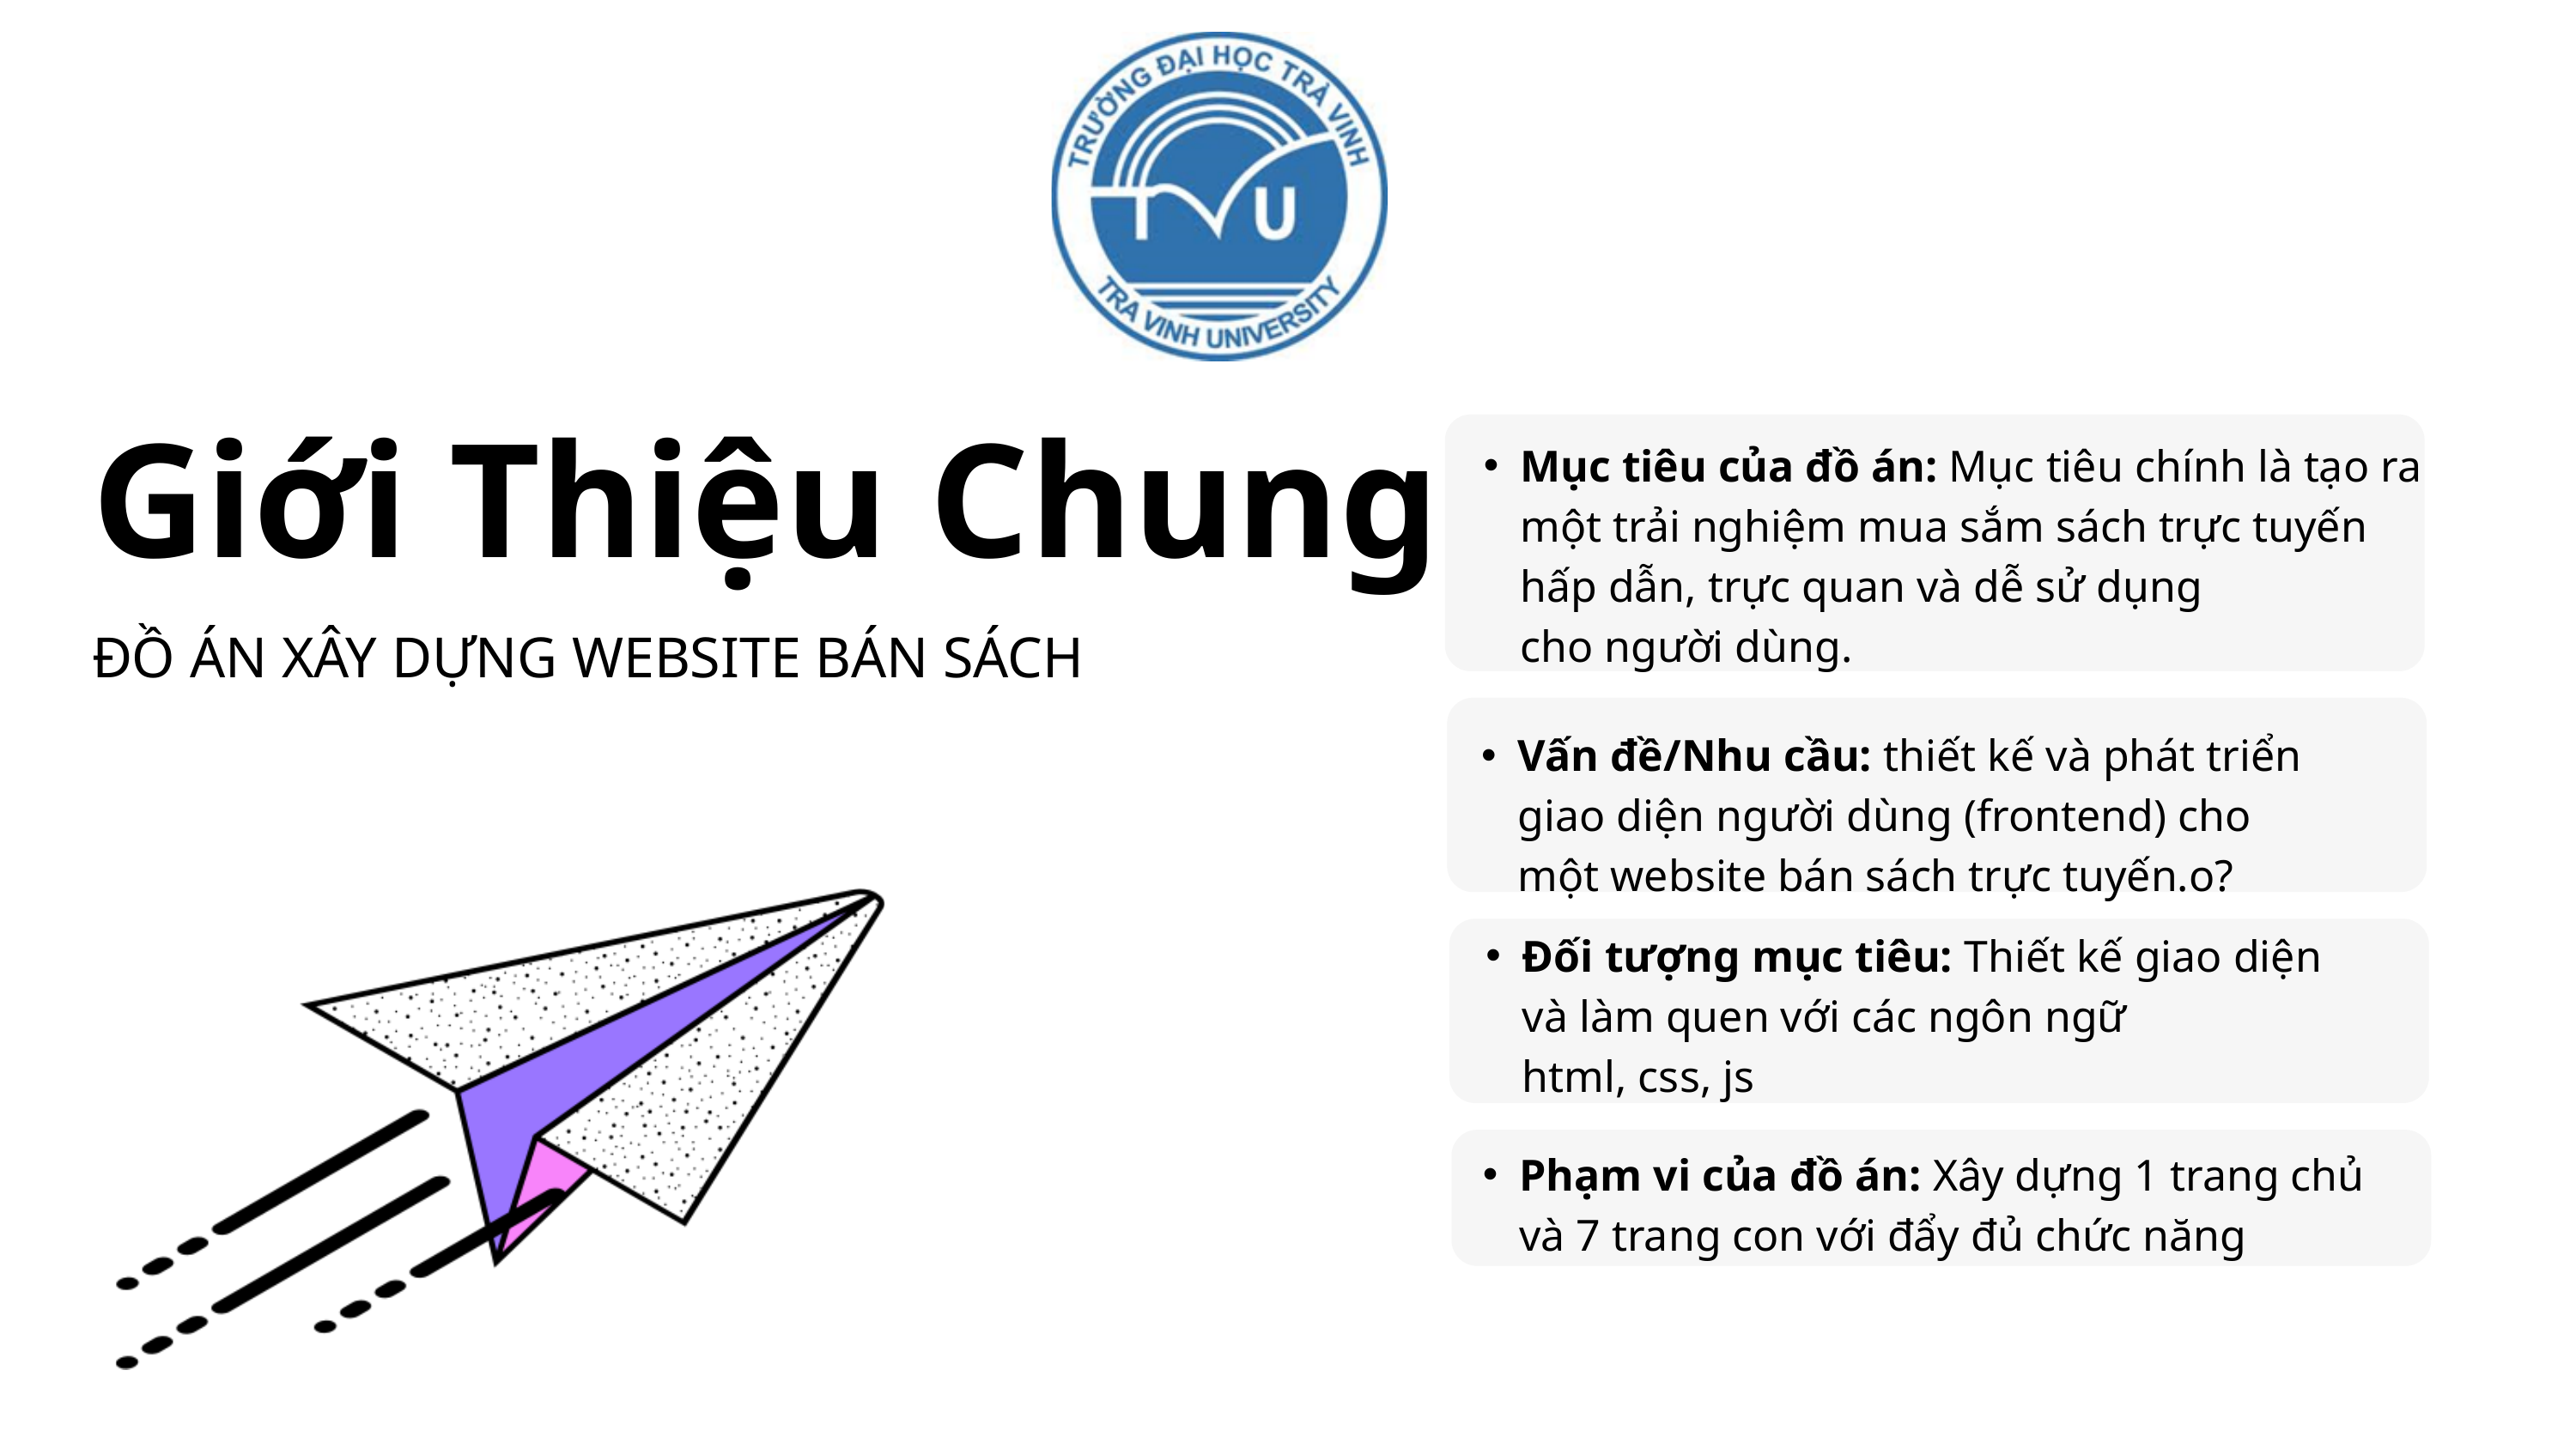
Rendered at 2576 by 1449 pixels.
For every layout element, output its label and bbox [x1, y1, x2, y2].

text_box [1449, 919, 2429, 1104]
text_box [1452, 414, 2425, 672]
text_box [91, 398, 1446, 688]
text_box [1051, 32, 1388, 361]
text_box [115, 888, 885, 1370]
text_box [1447, 697, 2427, 893]
text_box [1451, 1129, 2432, 1266]
